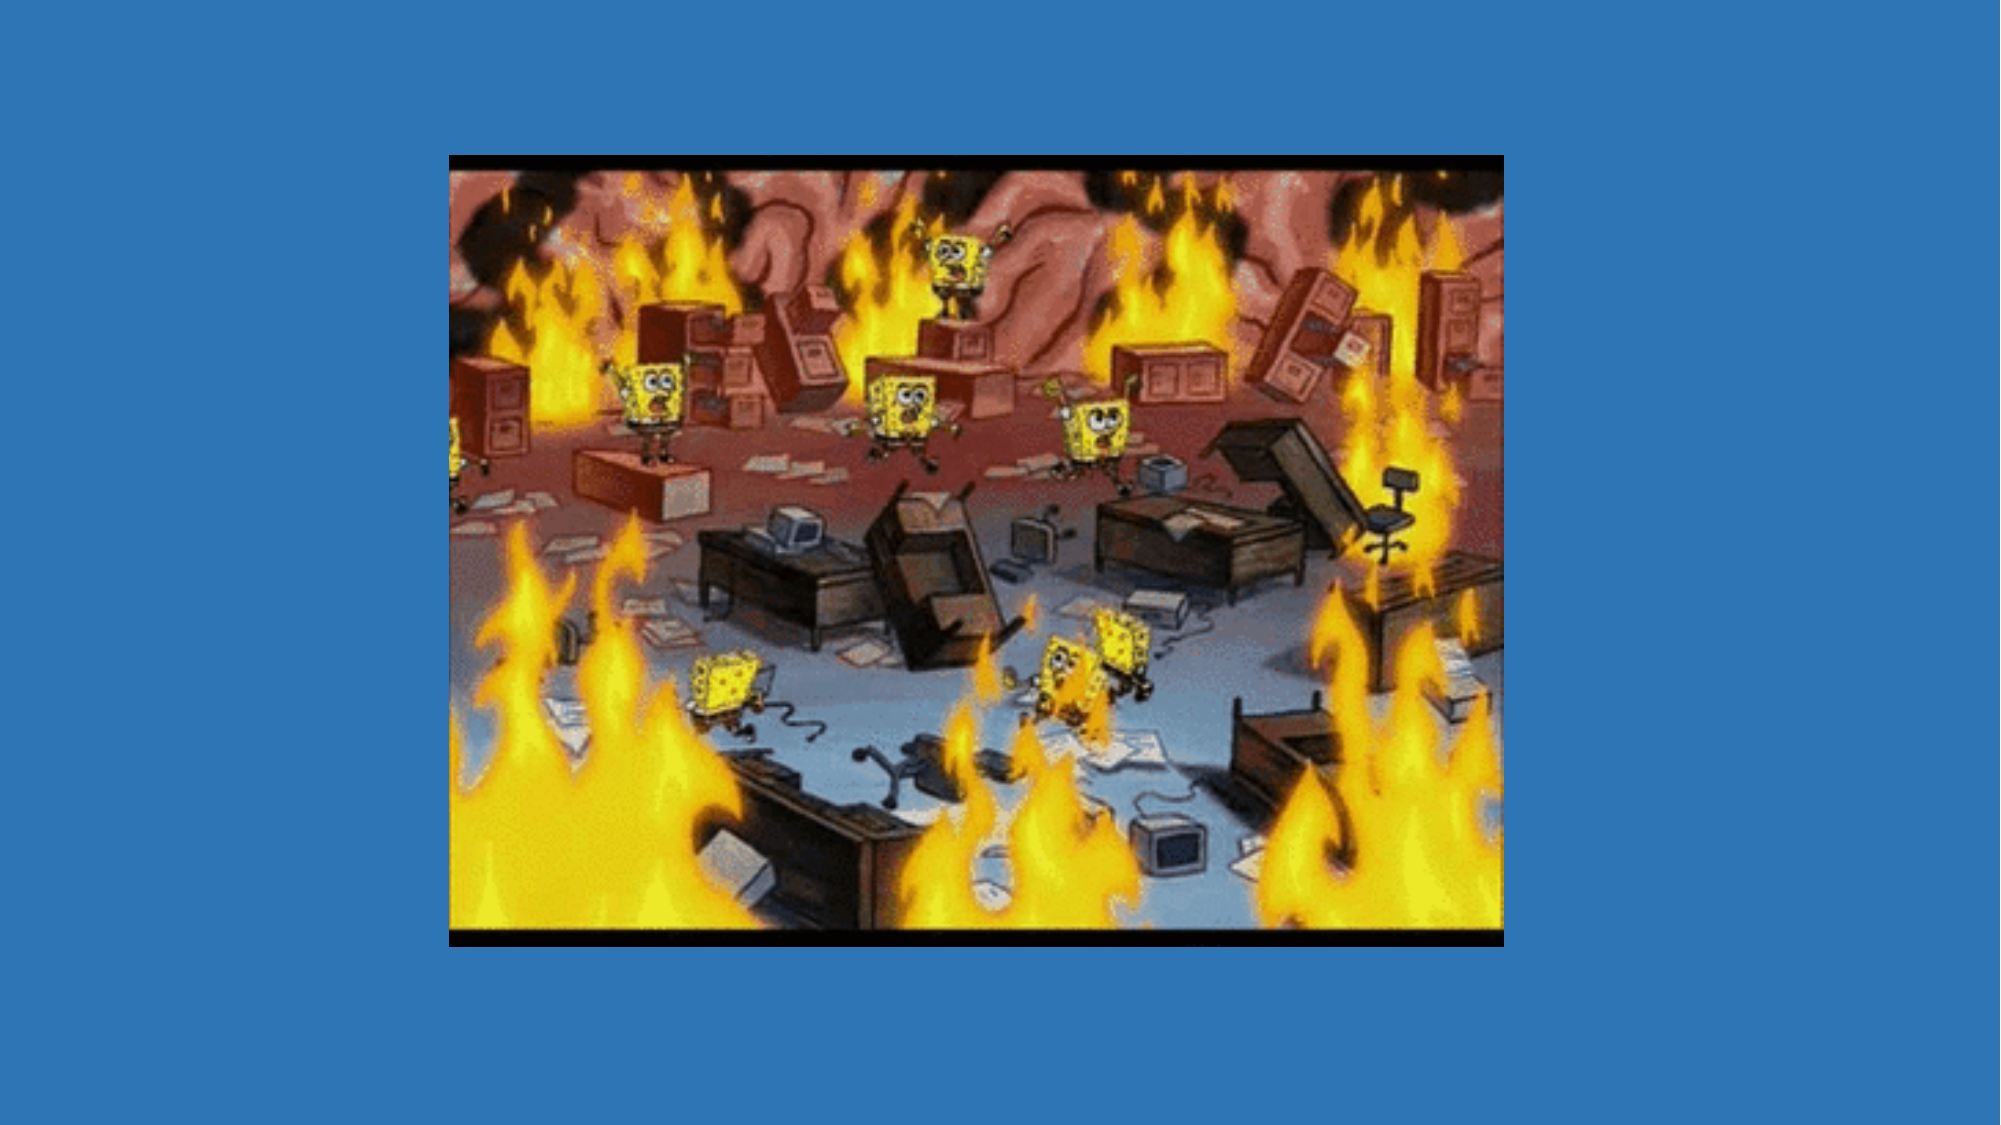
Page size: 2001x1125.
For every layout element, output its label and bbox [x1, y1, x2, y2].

picture [449, 155, 1504, 947]
